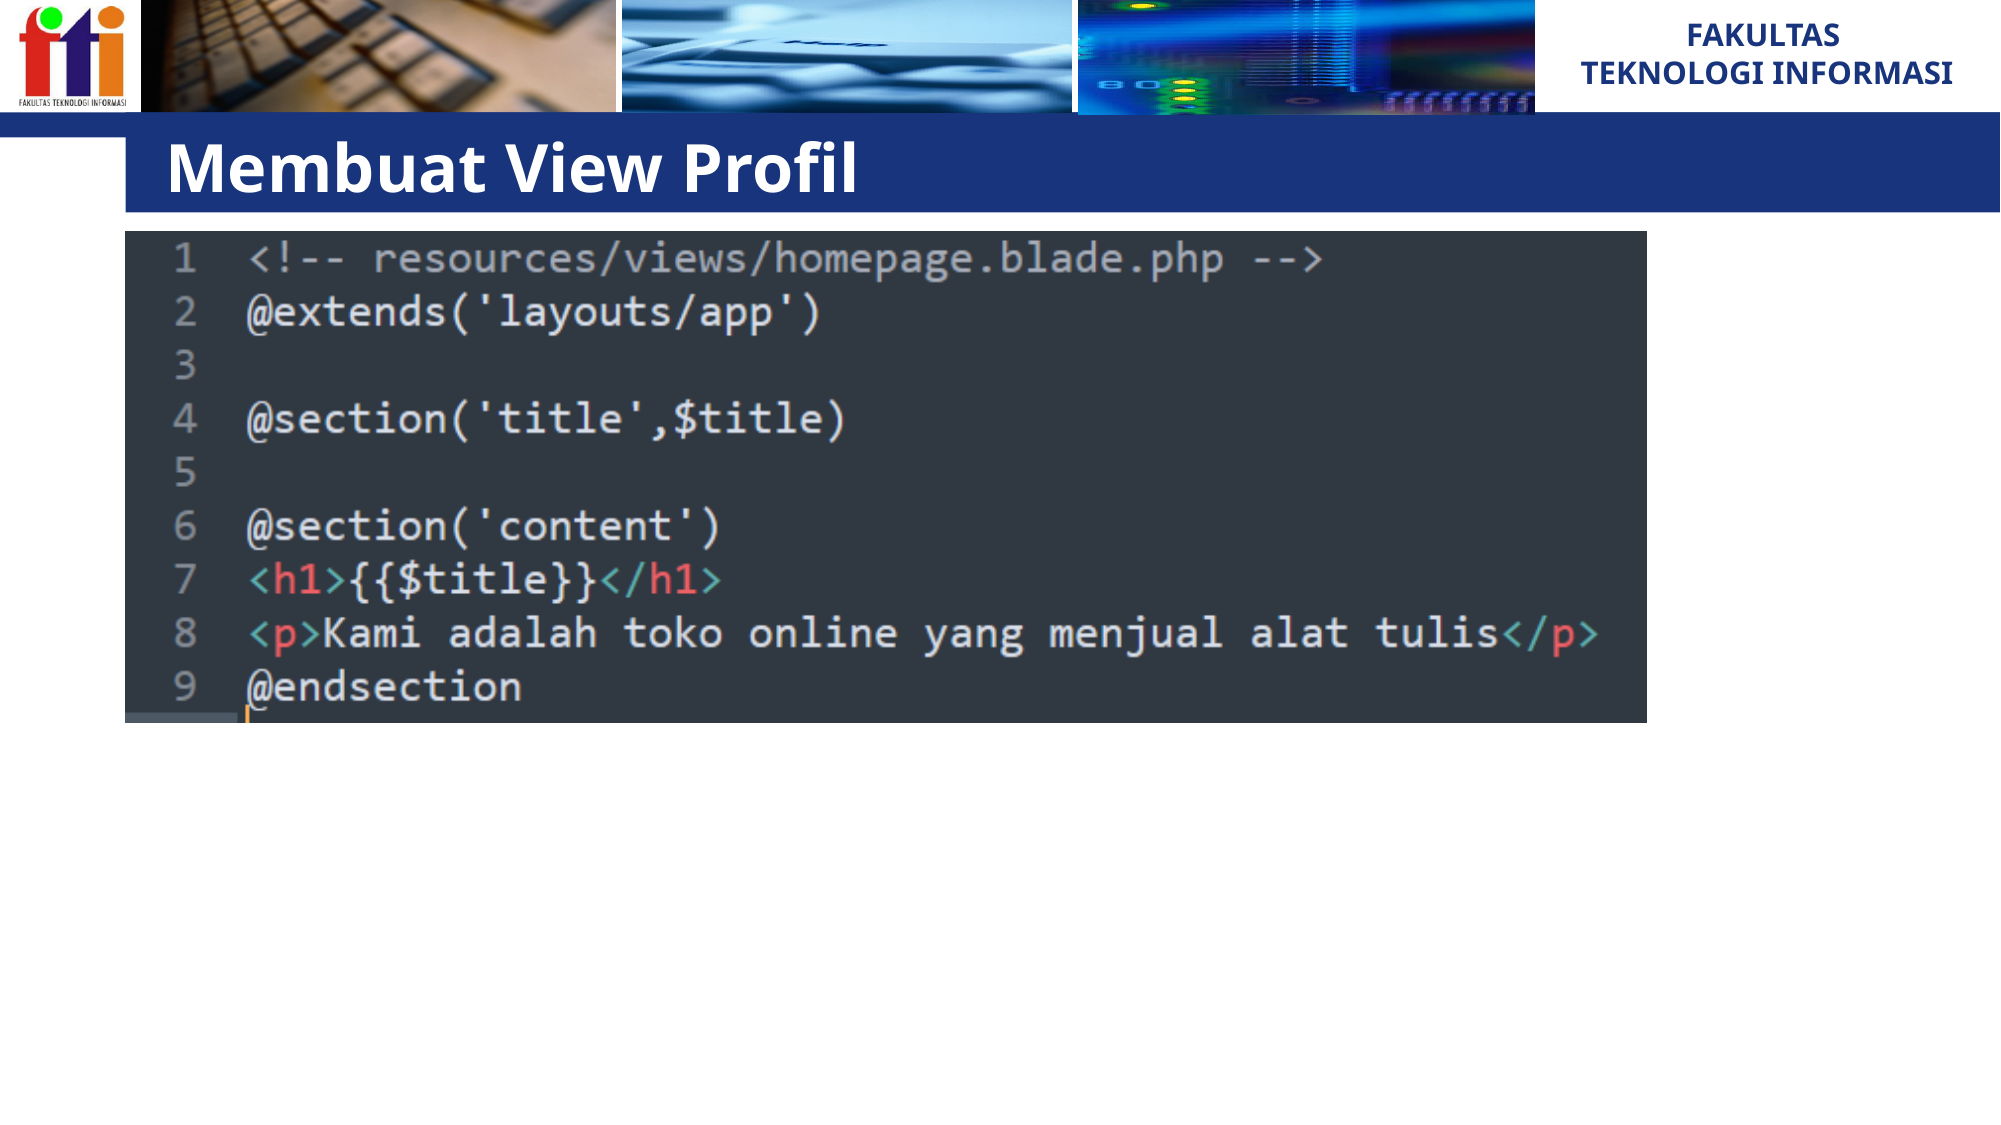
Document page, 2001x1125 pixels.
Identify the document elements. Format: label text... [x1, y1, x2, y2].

picture [622, 0, 1072, 113]
picture [19, 6, 126, 106]
title Membuat View Profil [149, 119, 1934, 213]
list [125, 231, 1648, 724]
picture [141, 0, 616, 112]
picture [1078, 0, 1535, 115]
